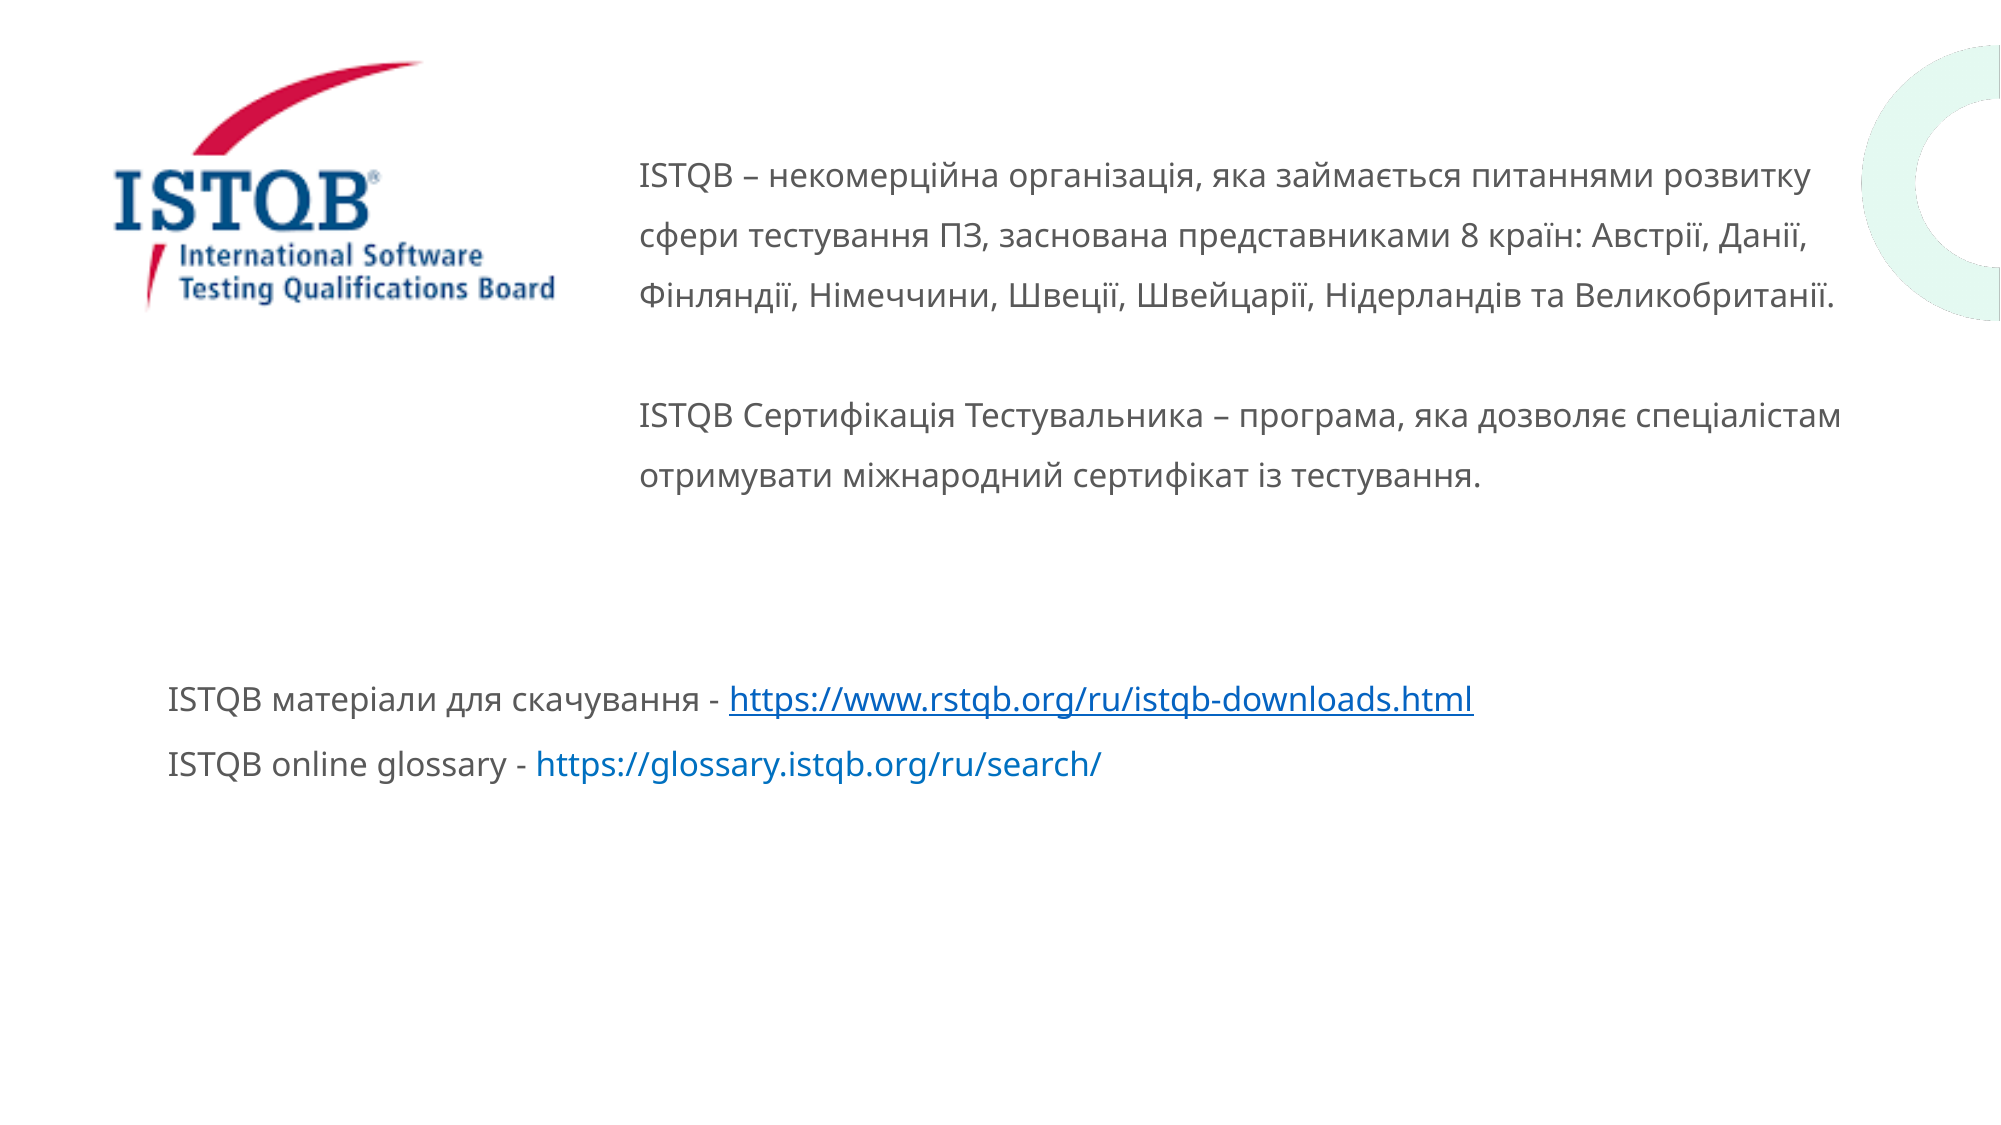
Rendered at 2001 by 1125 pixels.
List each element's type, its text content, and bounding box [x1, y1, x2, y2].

text_box ISTQB – некомерційна організація, яка займається питаннями розвитку сфери тестування ПЗ, заснована представниками 8 країн: Австрії, Данії, Фінляндії, Німеччини, Швеції, Швейцарії, Нідерландів та Великобританії. ISTQB Сертифікація Тестувальника – програма, яка дозволяє спеціалістам отримувати міжнародний сертифікат із тестування. [624, 127, 1862, 534]
picture [66, 19, 585, 347]
picture [1861, 45, 2000, 321]
text_box ISTQB матеріали для скачування - https://www.rstqb.org/ru/istqb-downloads.html ISTQB online glossary - https://glossary.istqb.org/ru/search/ [152, 647, 1658, 794]
